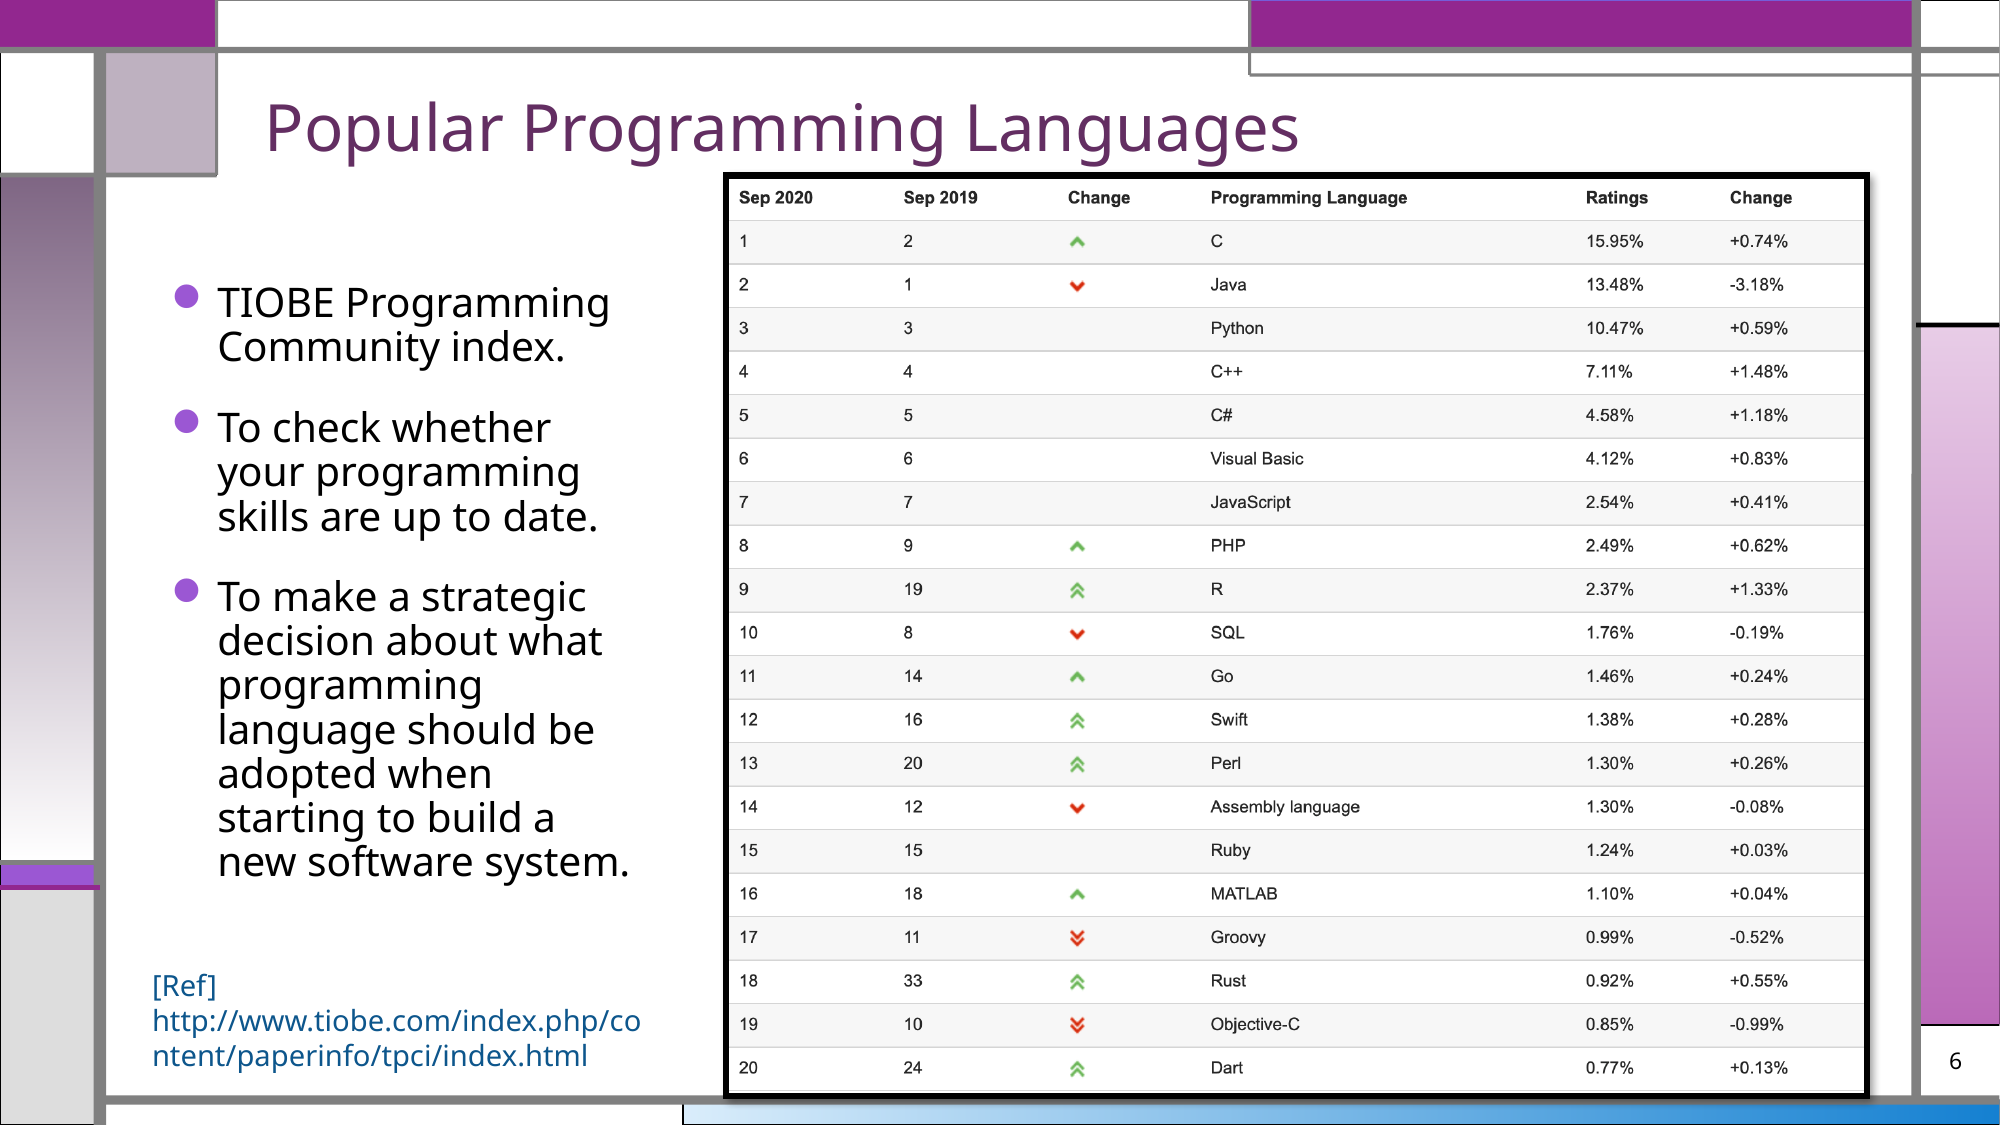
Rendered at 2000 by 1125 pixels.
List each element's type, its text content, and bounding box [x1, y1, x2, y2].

picture [729, 178, 1864, 1093]
text_box [Ref] http://www.tiobe.com/index.php/content/paperinfo/tpci/index.html [137, 960, 669, 1080]
title Popular Programming Languages [249, 87, 1825, 174]
list TIOBE Programming Community index. To check whether your programming skills are up to date. To make a strategic decision about what programming language should be adopted when starting to build a new software system. [156, 275, 650, 940]
slide_number 6 [1912, 1036, 2000, 1088]
